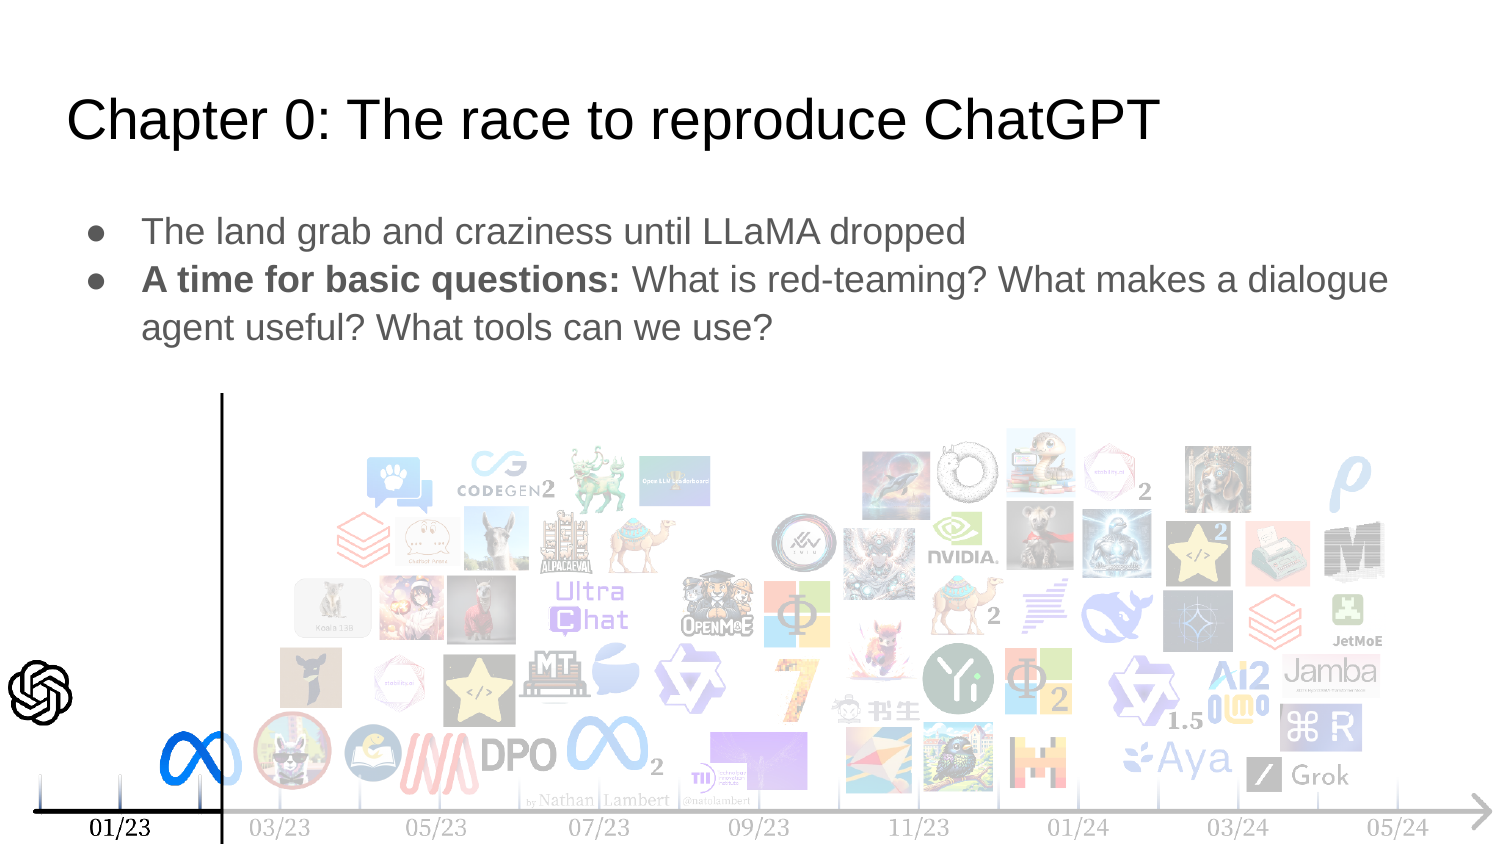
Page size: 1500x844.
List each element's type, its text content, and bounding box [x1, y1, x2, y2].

list The land grab and craziness until LLaMA dropped A time for basic questions: What is red-teaming? What makes a dialogue agent useful? What tools can we use? [51, 189, 1449, 391]
title Chapter 0: The race to reproduce ChatGPT [51, 72, 1449, 167]
picture [0, 392, 1500, 844]
